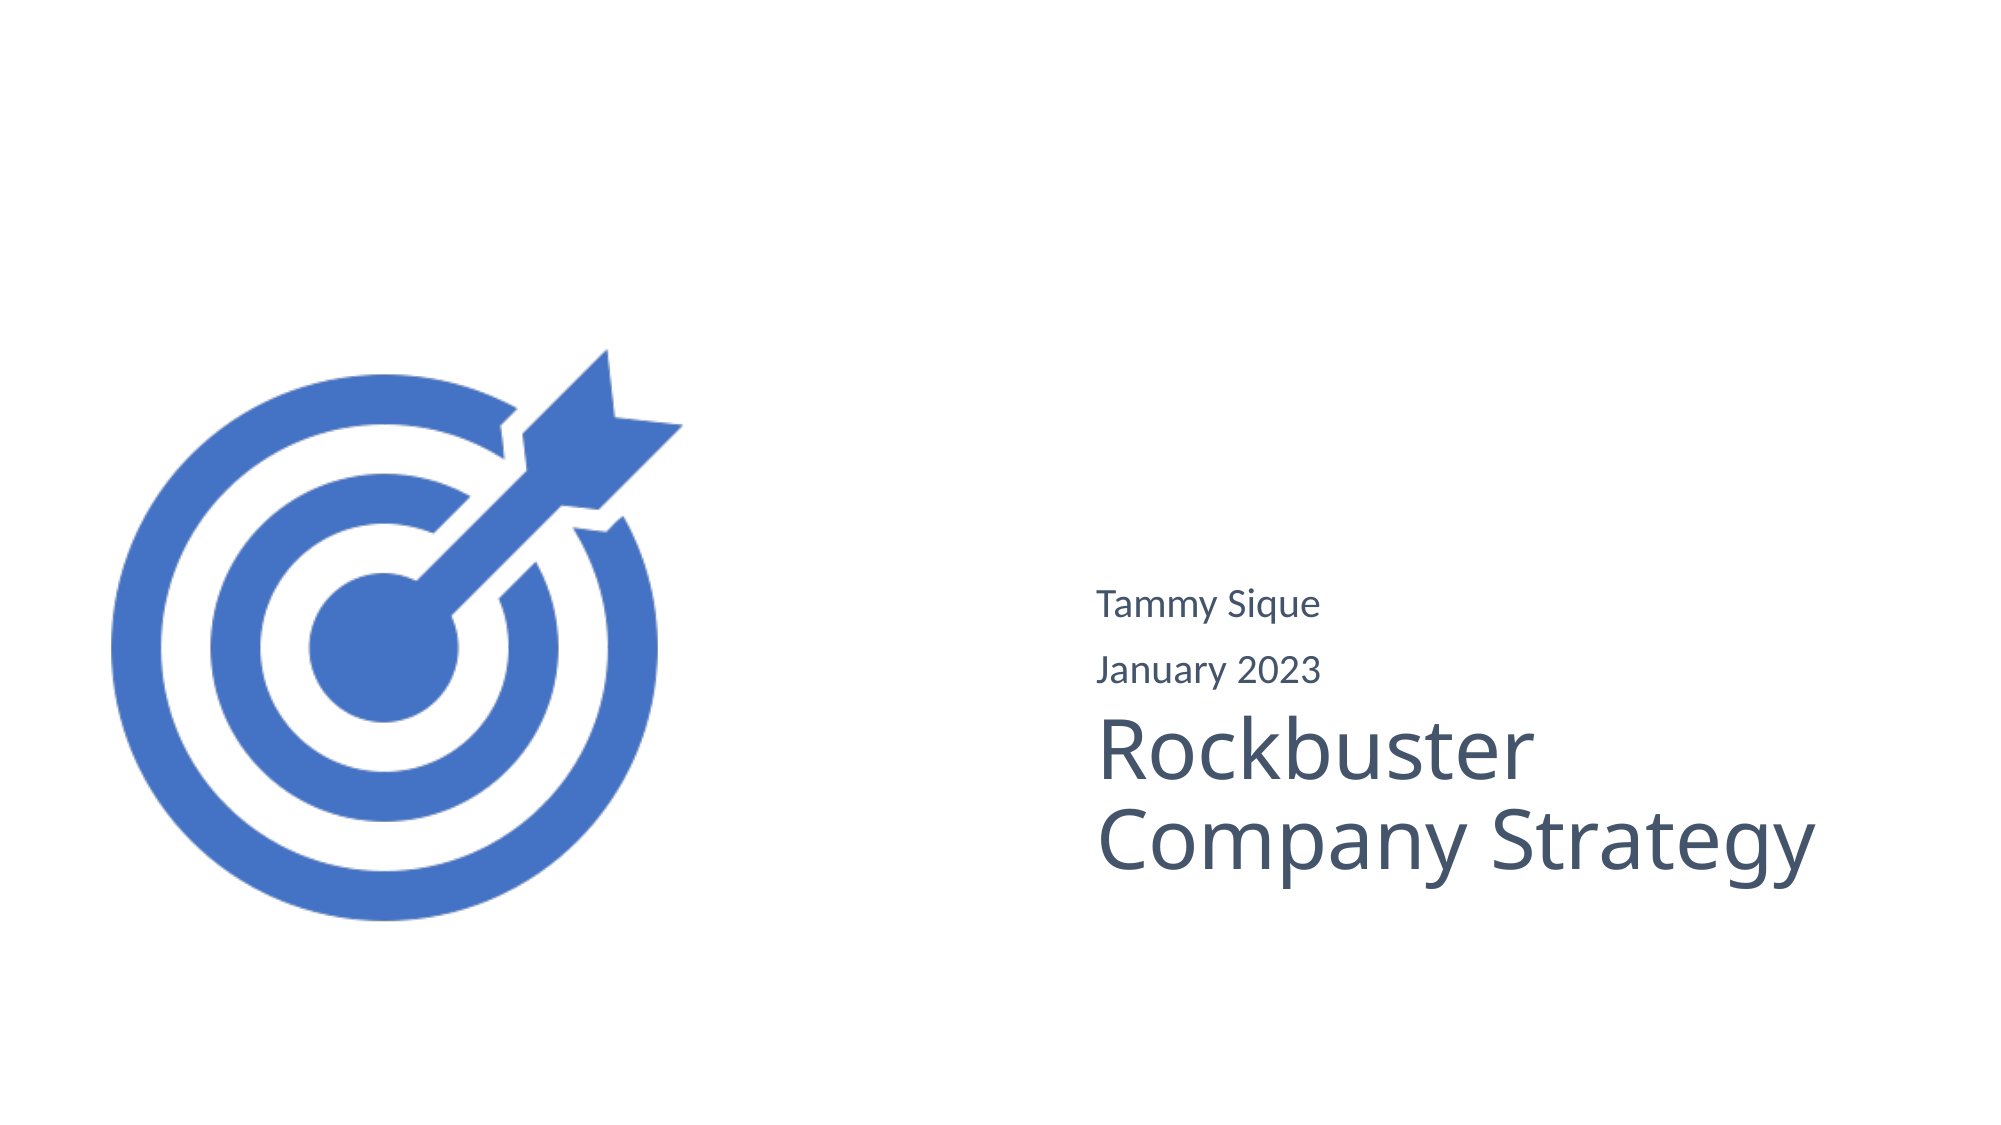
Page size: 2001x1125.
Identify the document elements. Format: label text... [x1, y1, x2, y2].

picture [55, 297, 736, 978]
subtitle Tammy Sique January 2023 [1081, 562, 1870, 701]
title Rockbuster Company Strategy [1081, 701, 1870, 913]
